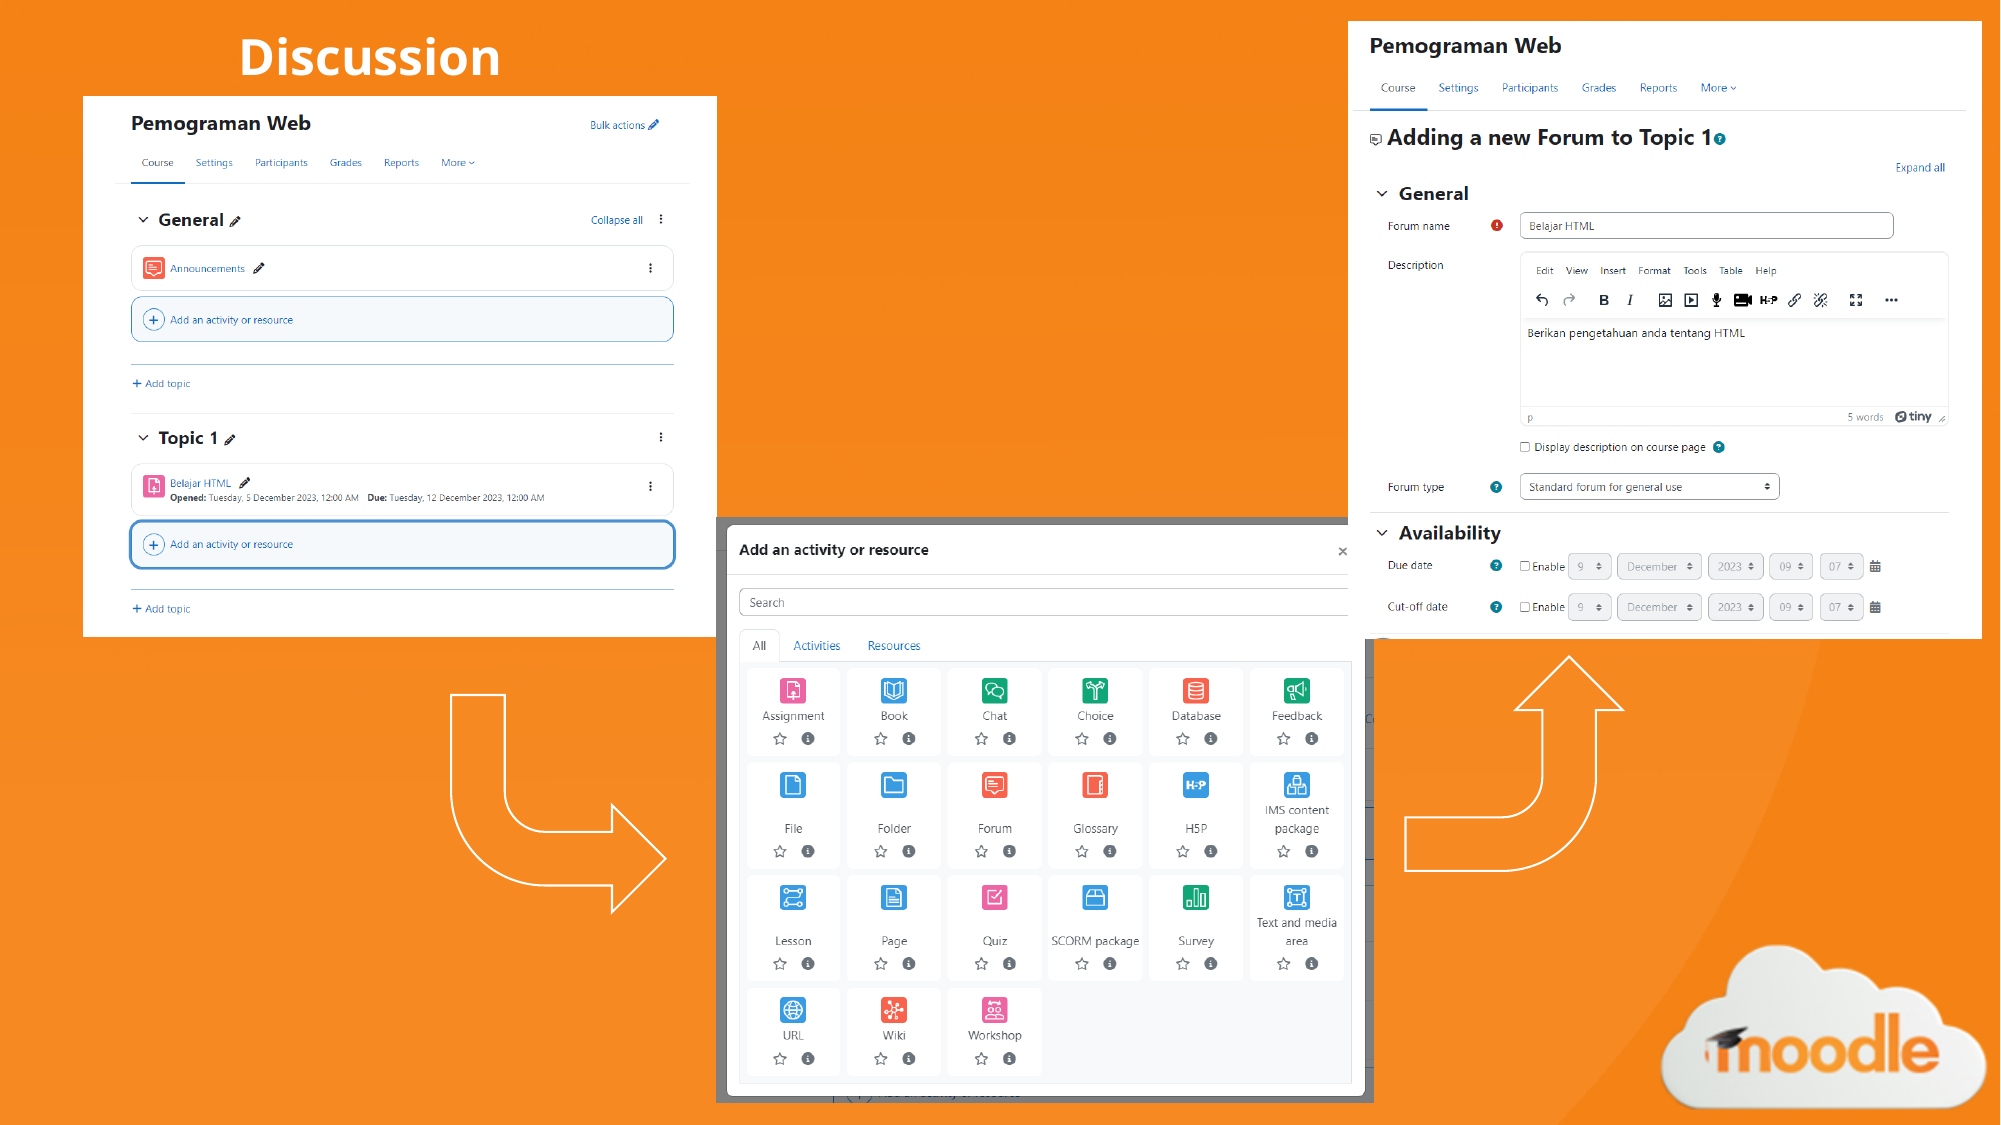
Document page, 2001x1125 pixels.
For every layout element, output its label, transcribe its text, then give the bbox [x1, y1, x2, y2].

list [82, 96, 717, 637]
title Discussion [163, 22, 578, 96]
text_box [450, 693, 668, 915]
text_box [1404, 654, 1626, 872]
picture [0, 0, 2001, 1125]
